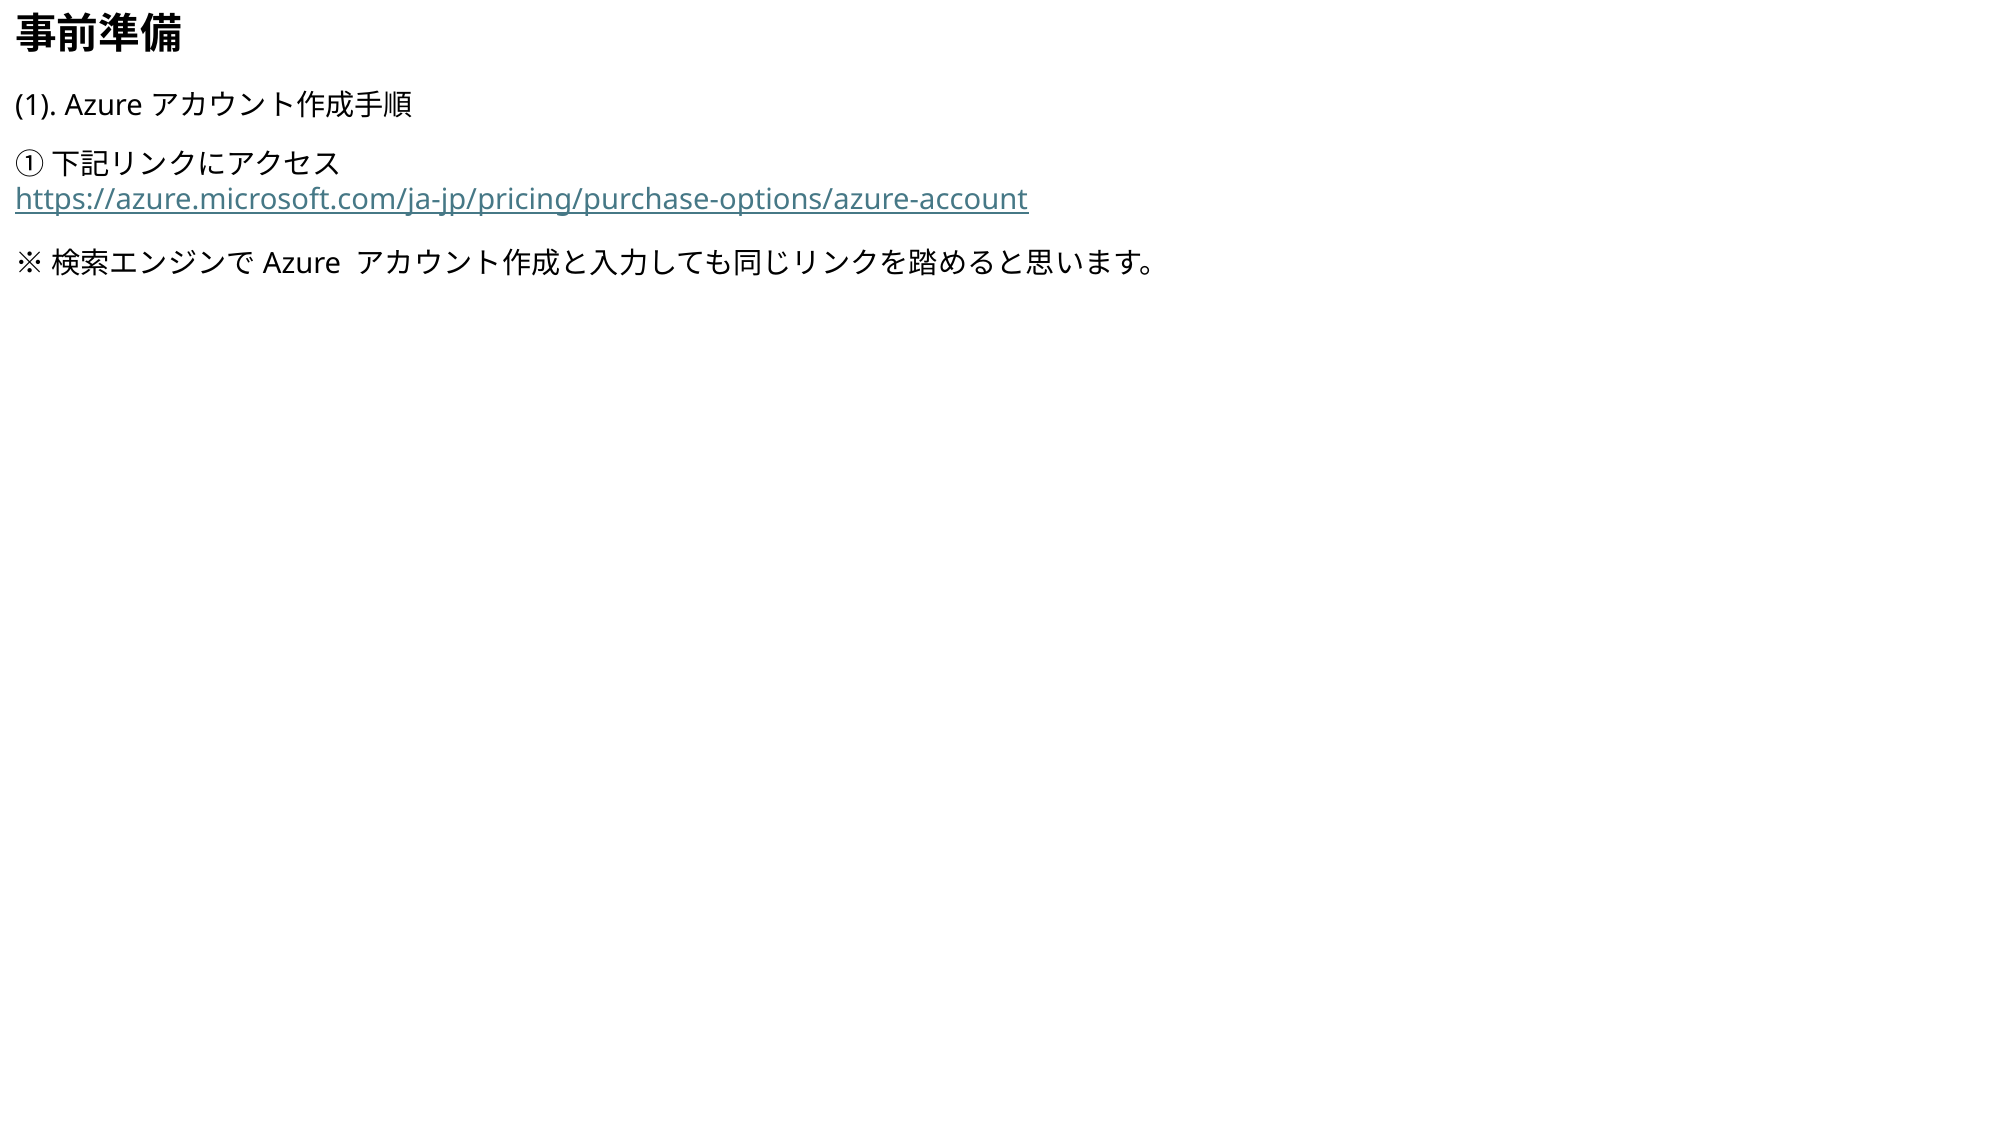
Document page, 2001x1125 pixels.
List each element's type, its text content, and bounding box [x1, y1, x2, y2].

text_box (1). Azureアカウント作成手順 [0, 70, 2000, 141]
text_box ①下記リンクにアクセス https://azure.microsoft.com/ja-jp/pricing/purchase-options/azure-account ※検索エンジンでAzure アカウント作成と入力しても同じリンクを踏めると思います。 [0, 141, 2000, 1125]
title 事前準備 [0, 0, 2000, 70]
